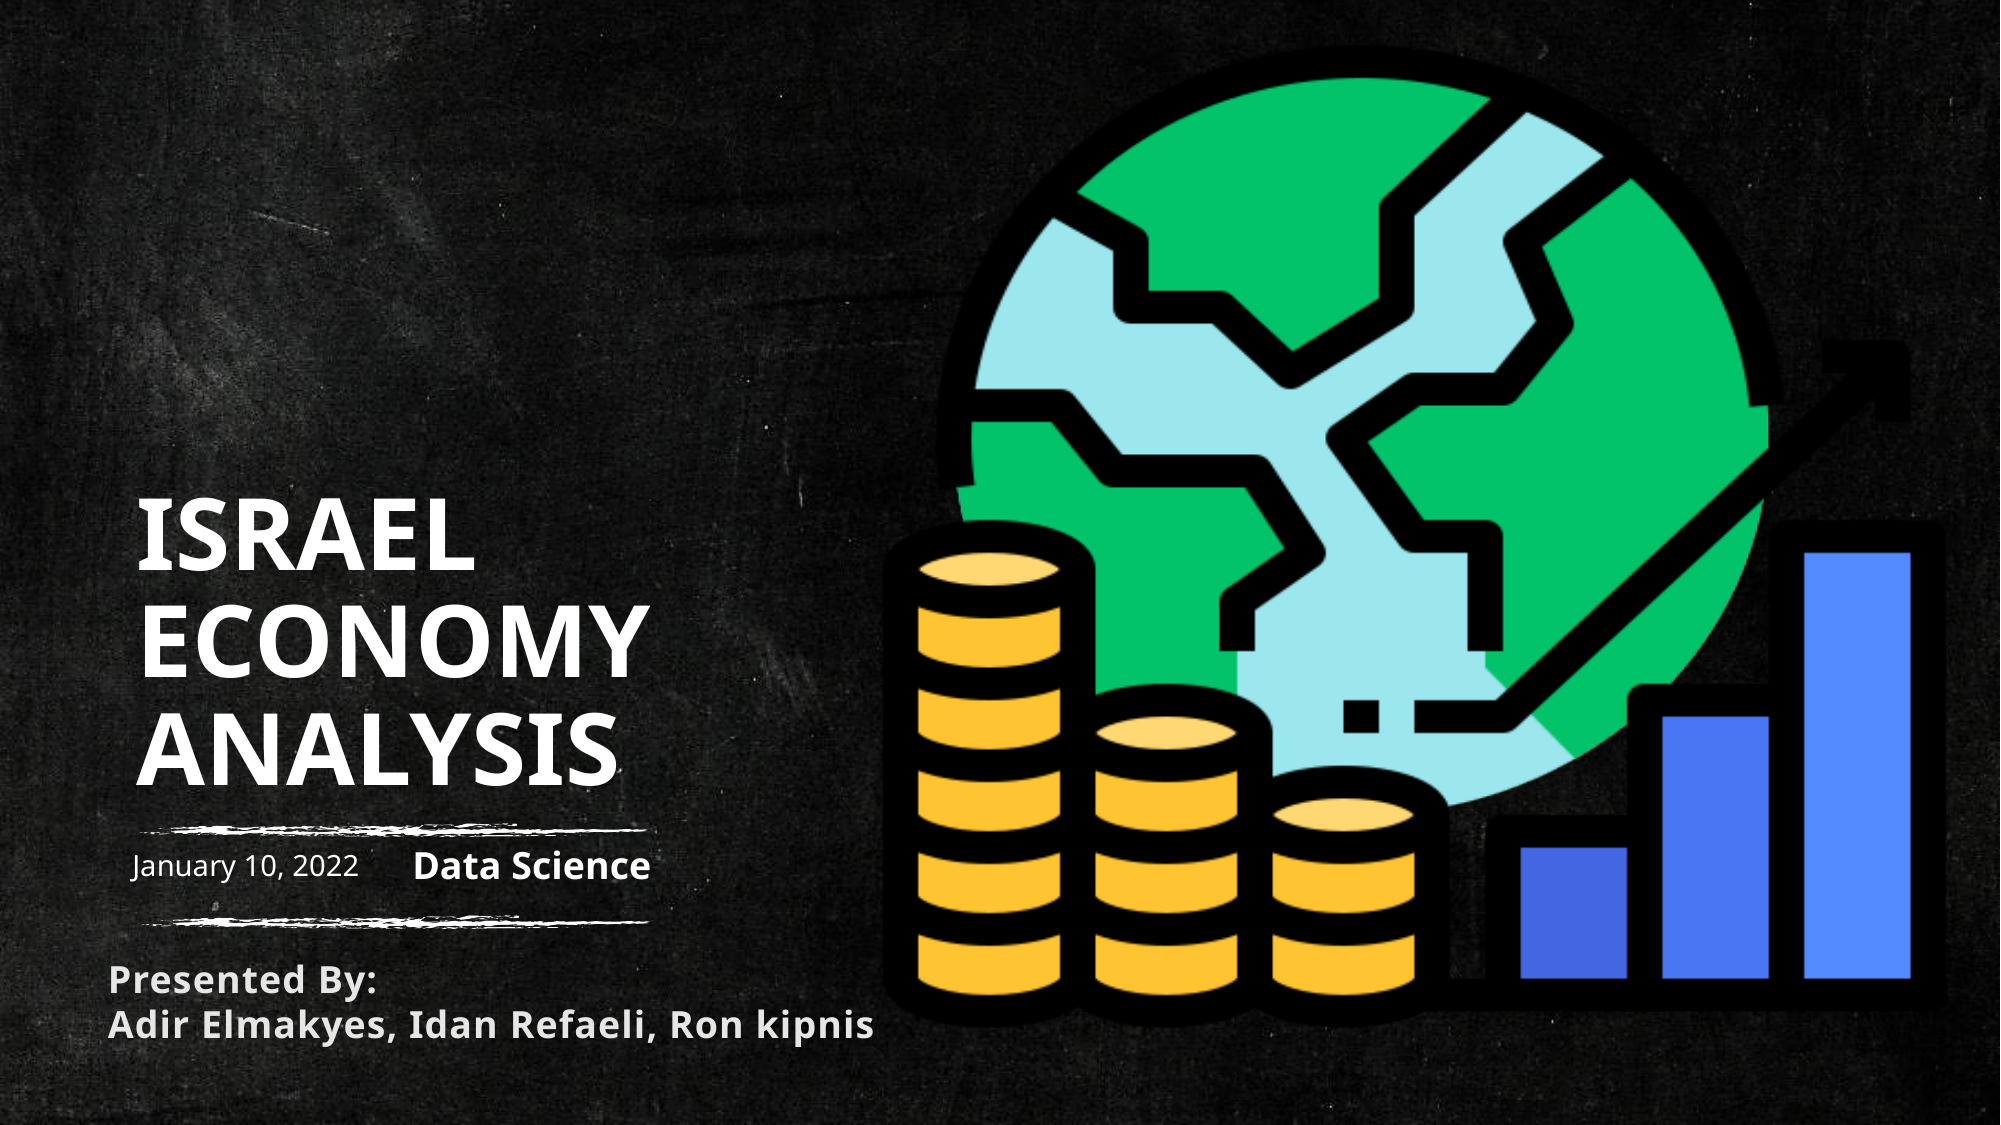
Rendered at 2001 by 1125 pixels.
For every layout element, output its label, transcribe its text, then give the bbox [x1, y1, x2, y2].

text_box Presented By: Adir Elmakyes, Idan Refaeli, Ron kipnis [93, 948, 891, 1099]
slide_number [132, 837, 397, 895]
picture [0, 0, 2000, 1125]
text_box ISRAEL ECONOMY ANALYSIS [136, 531, 848, 760]
text_box Data Science [397, 834, 848, 895]
